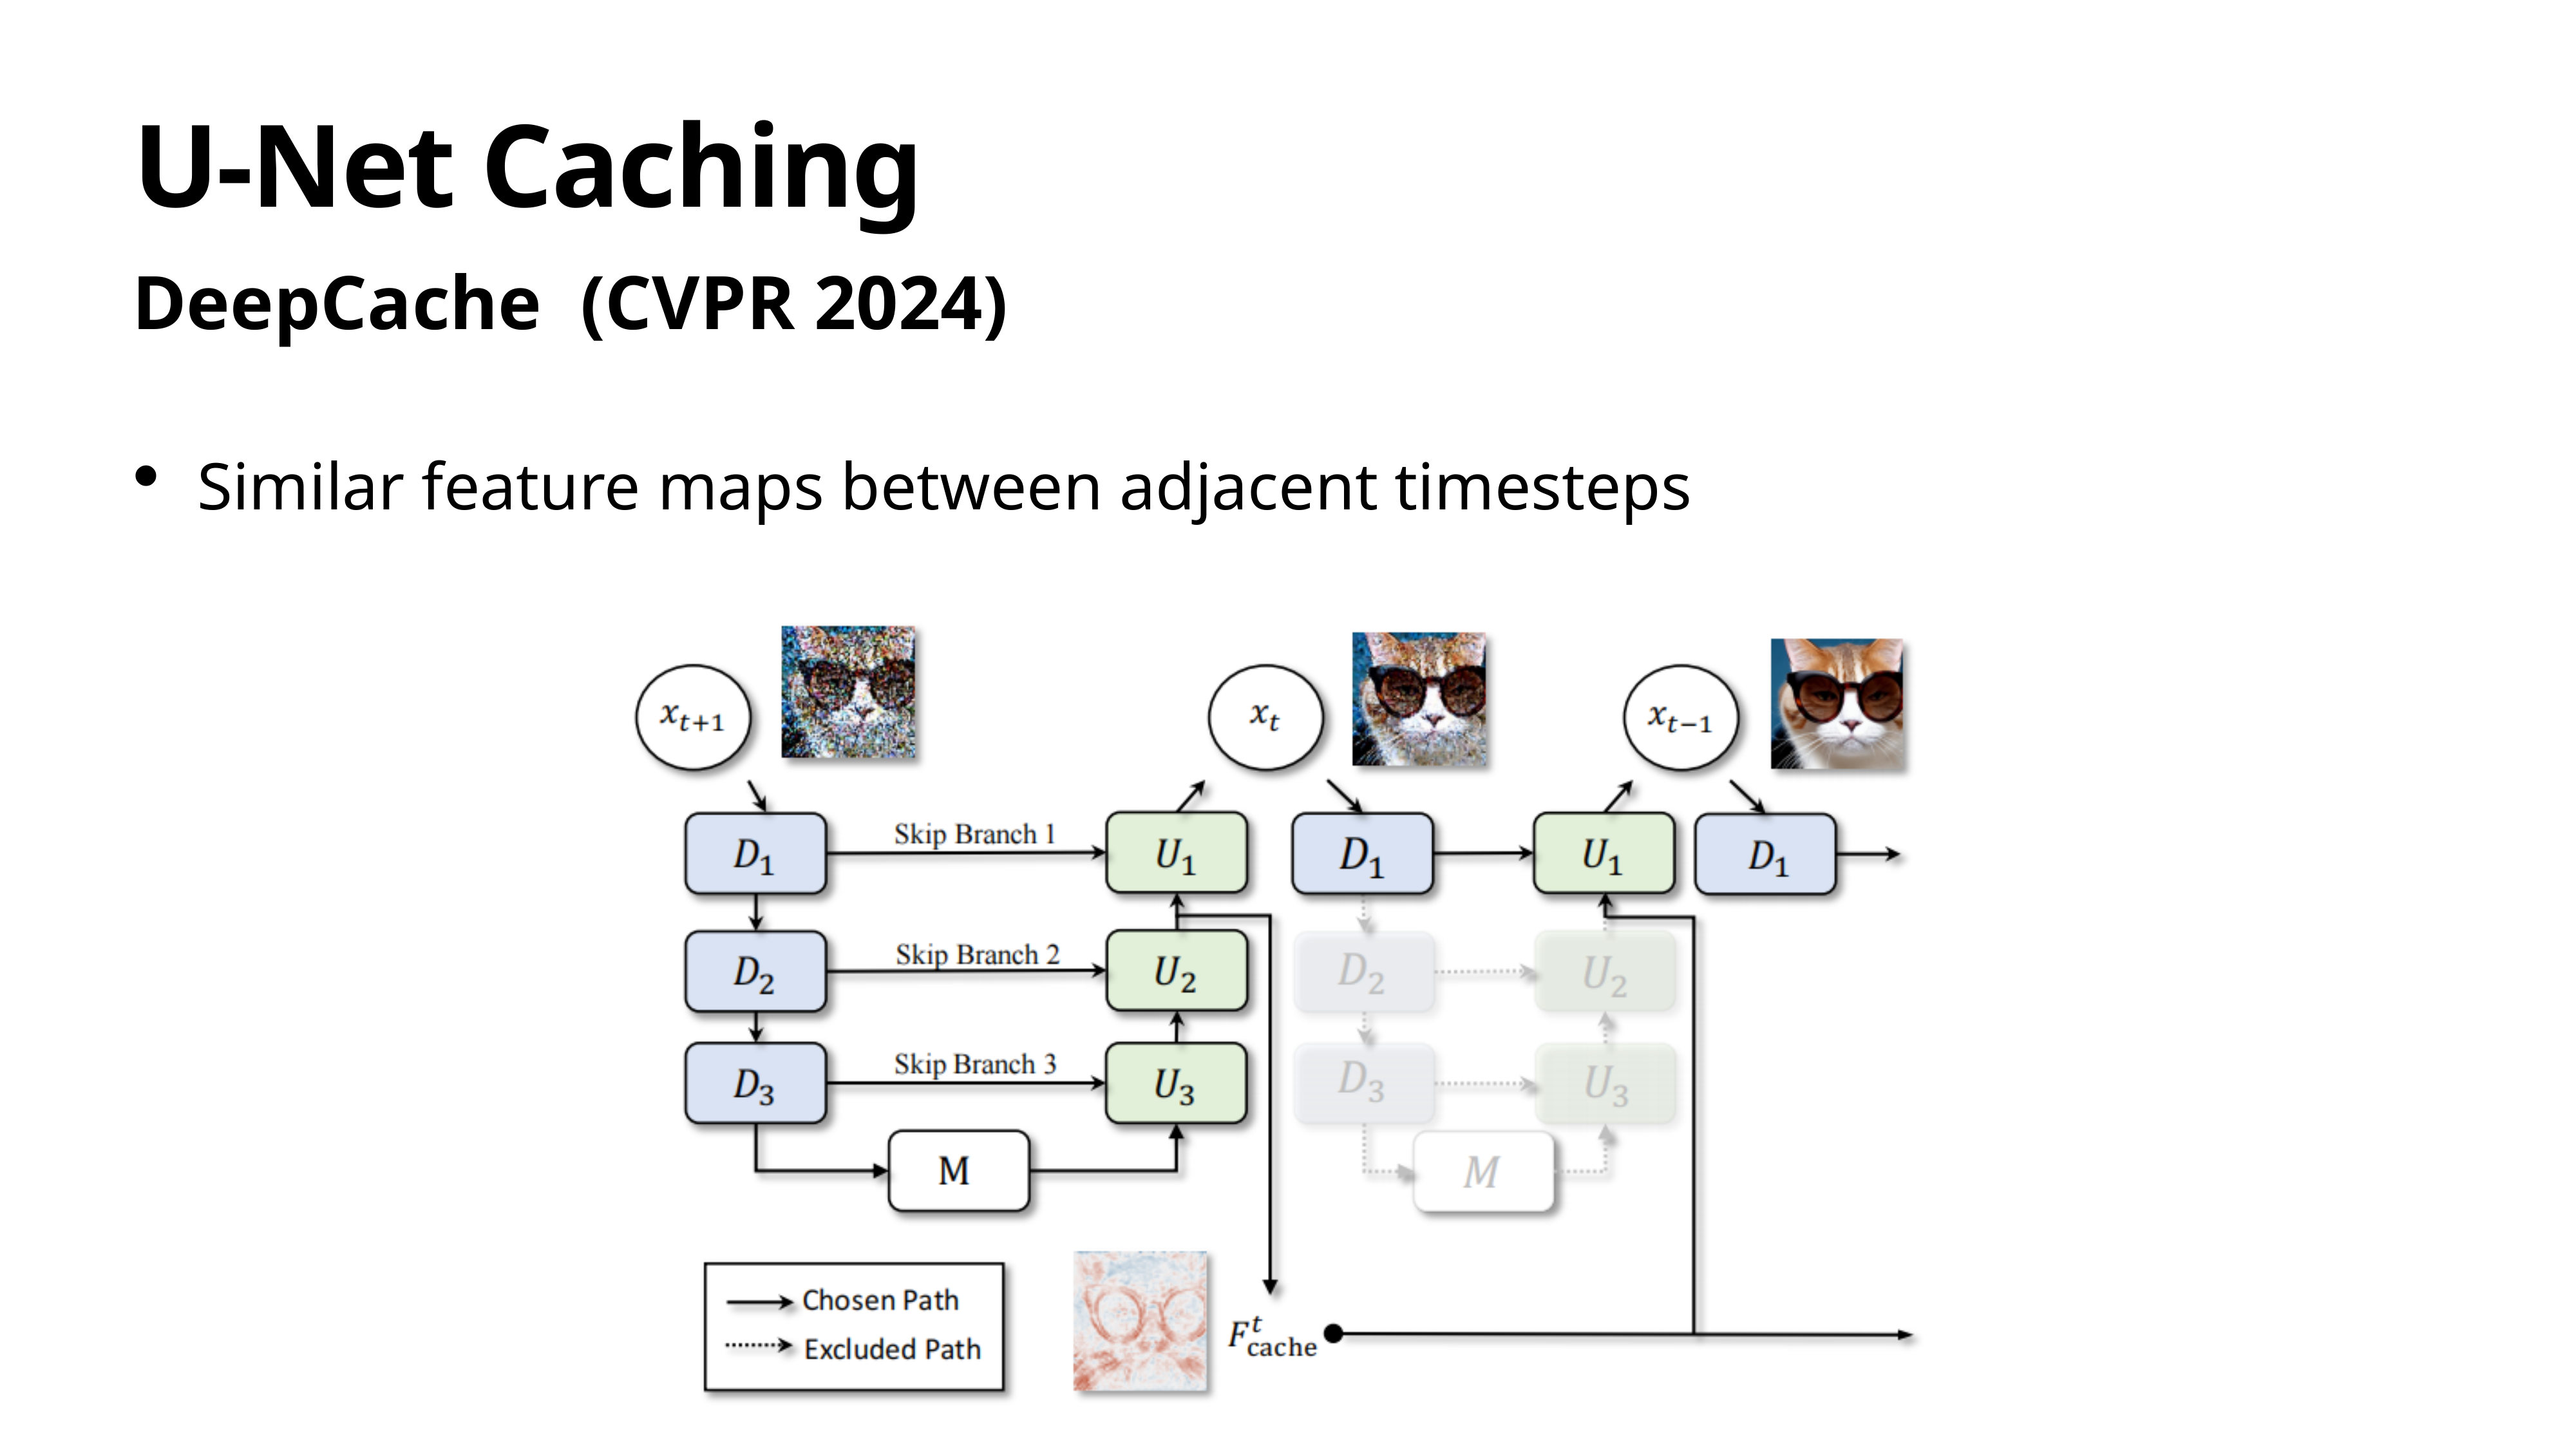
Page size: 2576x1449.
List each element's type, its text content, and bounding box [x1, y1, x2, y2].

list DeepCache (CVPR 2024) [127, 250, 2449, 350]
title U-Net Caching [127, 113, 2449, 250]
picture [571, 552, 2005, 1425]
list Similar feature maps between adjacent timesteps [127, 448, 2449, 1321]
